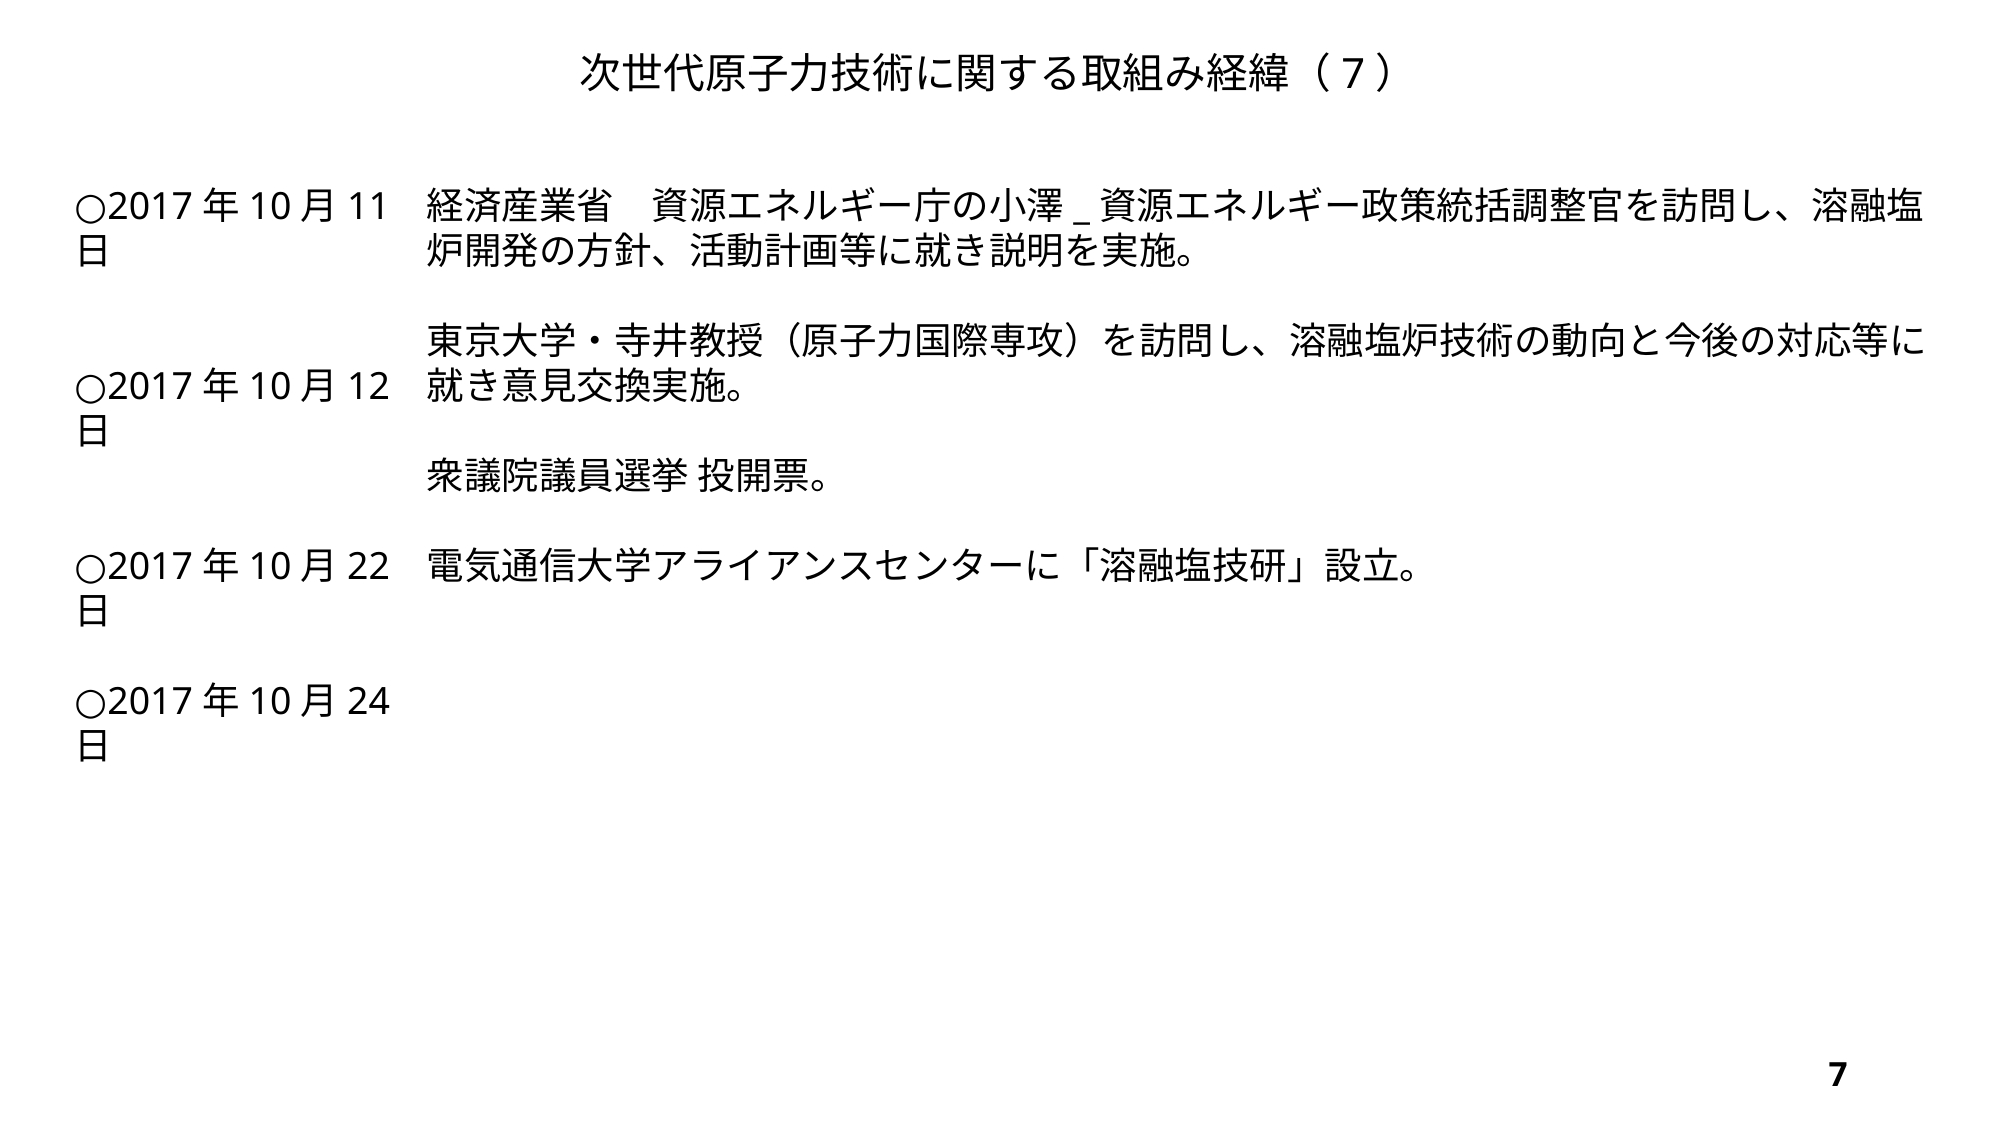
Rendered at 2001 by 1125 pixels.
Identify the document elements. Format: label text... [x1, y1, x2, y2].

text_box ○2017年10月11日 ○2017年10月12日 ○2017年10月22日 ○2017年10月24日 [59, 175, 433, 775]
text_box 次世代原子力技術に関する取組み経緯（7） [531, 38, 1466, 104]
slide_number 7 [1412, 1042, 1863, 1103]
text_box 経済産業省 資源エネルギー庁の小澤_資源エネルギー政策統括調整官を訪問し、溶融塩炉開発の方針、活動計画等に就き説明を実施。 東京大学・寺井教授（原子力国際専攻）を訪問し、溶融塩炉技術の動向と今後の対応等に就き意見交換実施。 衆議院議員選挙 投開票。 電気通信大学アライアンスセンターに「溶融塩技研」設立。 [433, 175, 1975, 595]
